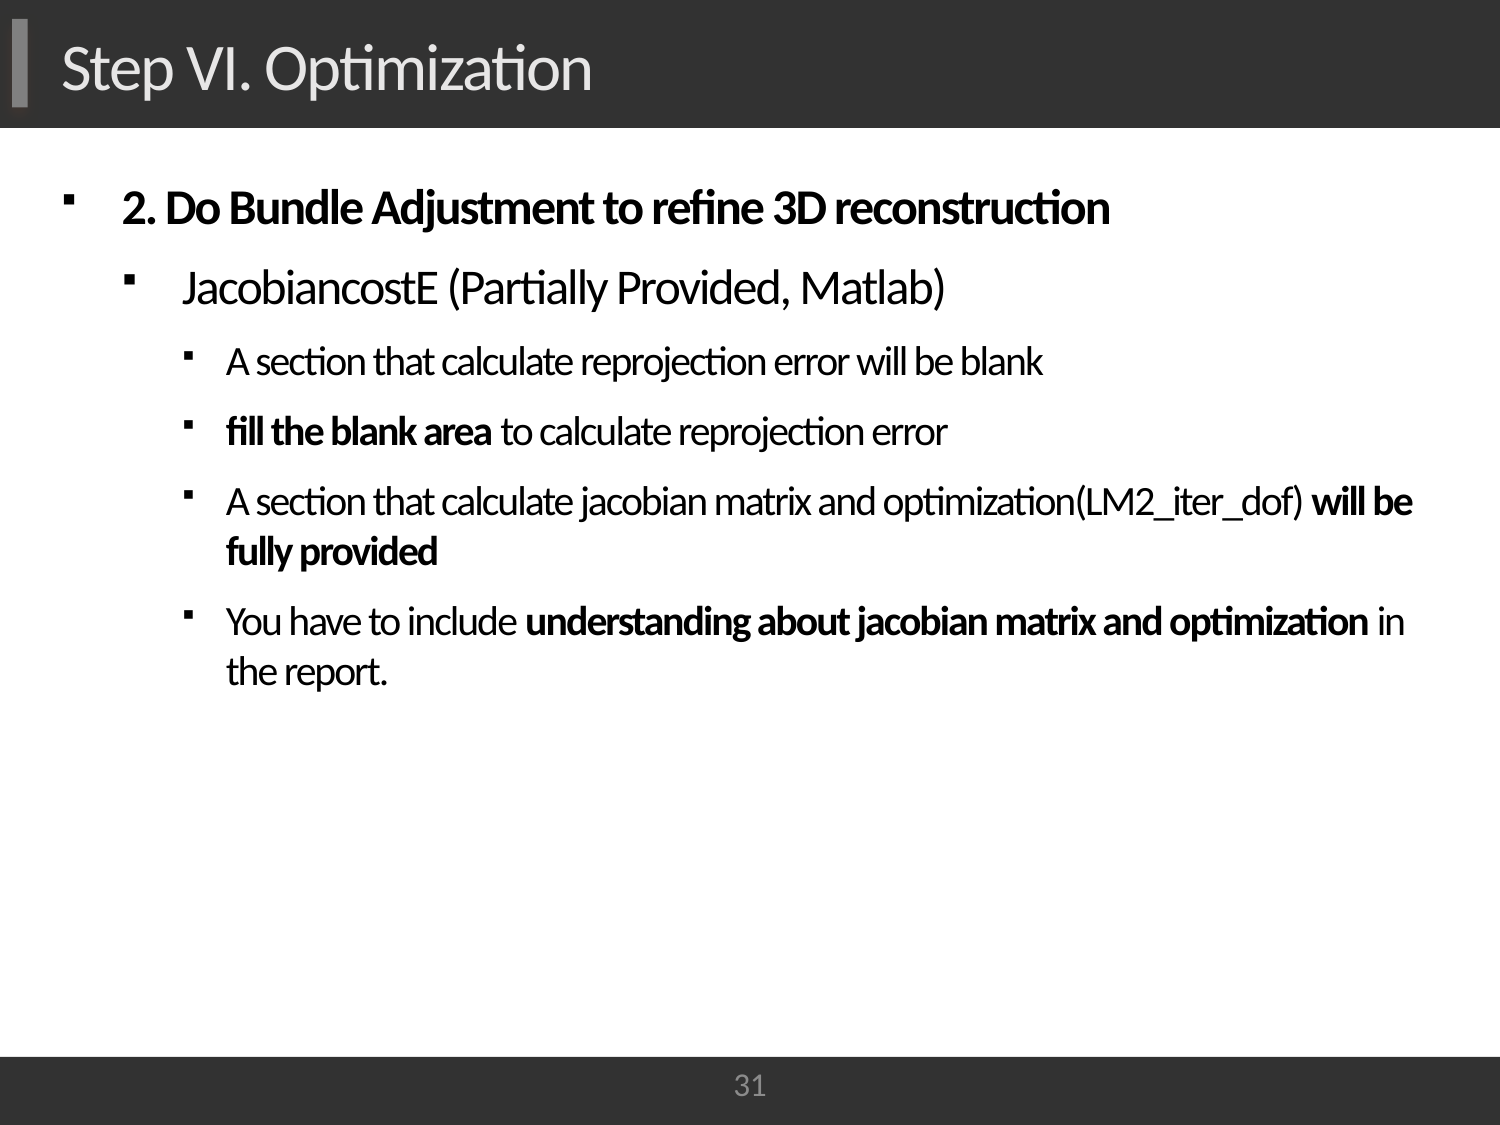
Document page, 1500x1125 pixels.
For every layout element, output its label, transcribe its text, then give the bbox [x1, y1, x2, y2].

title Step VI. Optimization [37, 30, 1463, 98]
list 2. Do Bundle Adjustment to refine 3D reconstruction JacobiancostE (Partially Provided, Matlab) A section that calculate reprojection error will be blank fill the blank area to calculate reprojection error A section that calculate jacobian matrix and optimization(LM2_iter_dof) will be fully provided You have to include understanding about jacobian matrix and optimization in the report. [37, 162, 1463, 1013]
slide_number 31 [687, 1062, 813, 1103]
